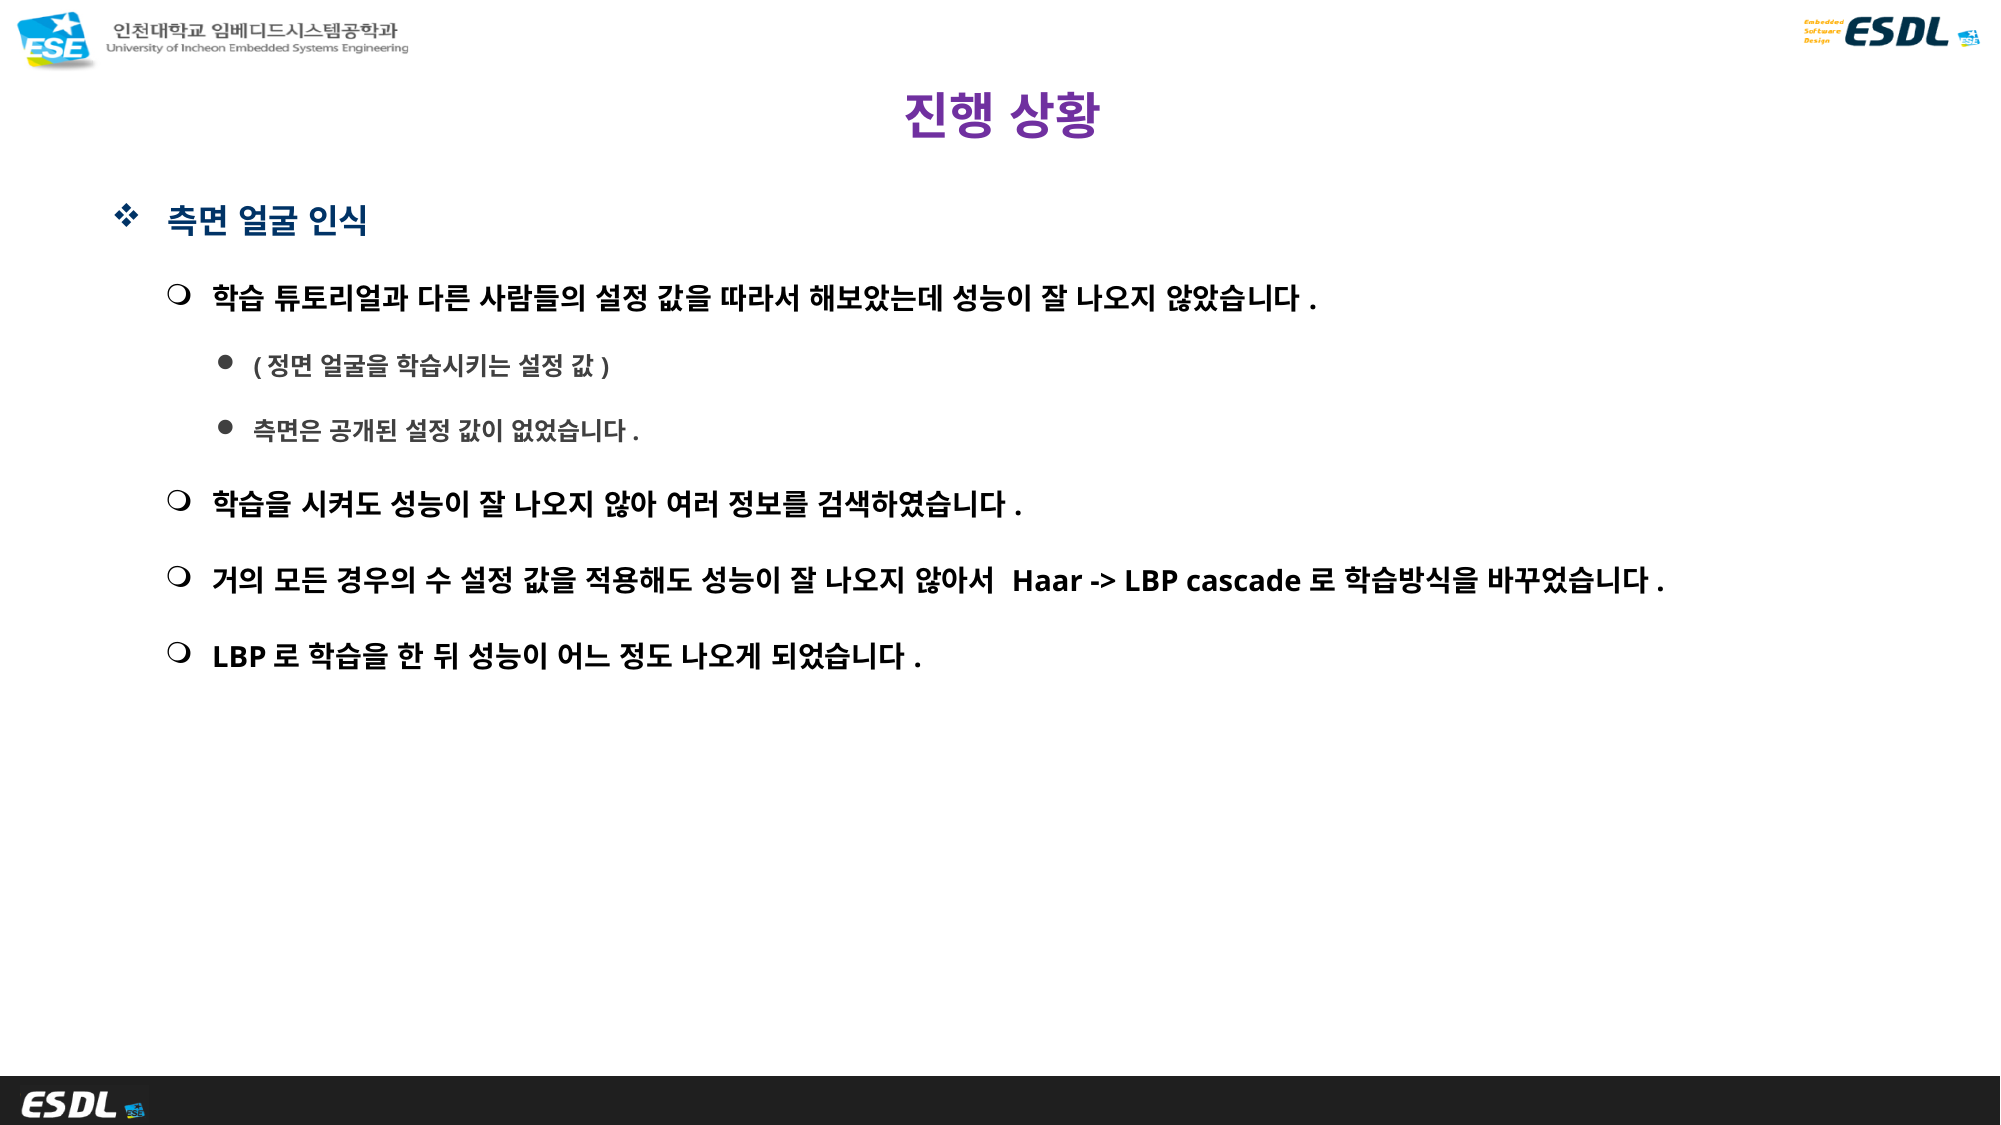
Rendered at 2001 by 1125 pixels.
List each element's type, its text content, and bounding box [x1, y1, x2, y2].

picture [1792, 10, 1986, 52]
title 진행 상황 [102, 66, 1903, 163]
picture [1, 3, 418, 72]
picture [20, 1085, 150, 1123]
text_box 측면 얼굴 인식 학습 튜토리얼과 다른 사람들의 설정 값을 따라서 해보았는데 성능이 잘 나오지 않았습니다. (정면 얼굴을 학습시키는 설정 값) 측면은 공개된 설정 값이 없었습니다. 학습을 시켜도 성능이 잘 나오지 않아 여러 정보를 검색하였습니다. 거의 모든 경우의 수 설정 값을 적용해도 성능이 잘 나오지 않아서 Haar -> LBP cascade로 학습방식을 바꾸었습니다. LBP로 학습을 한 뒤 성능이 어느 정도 나오게 되었습니다. [99, 172, 1900, 1059]
